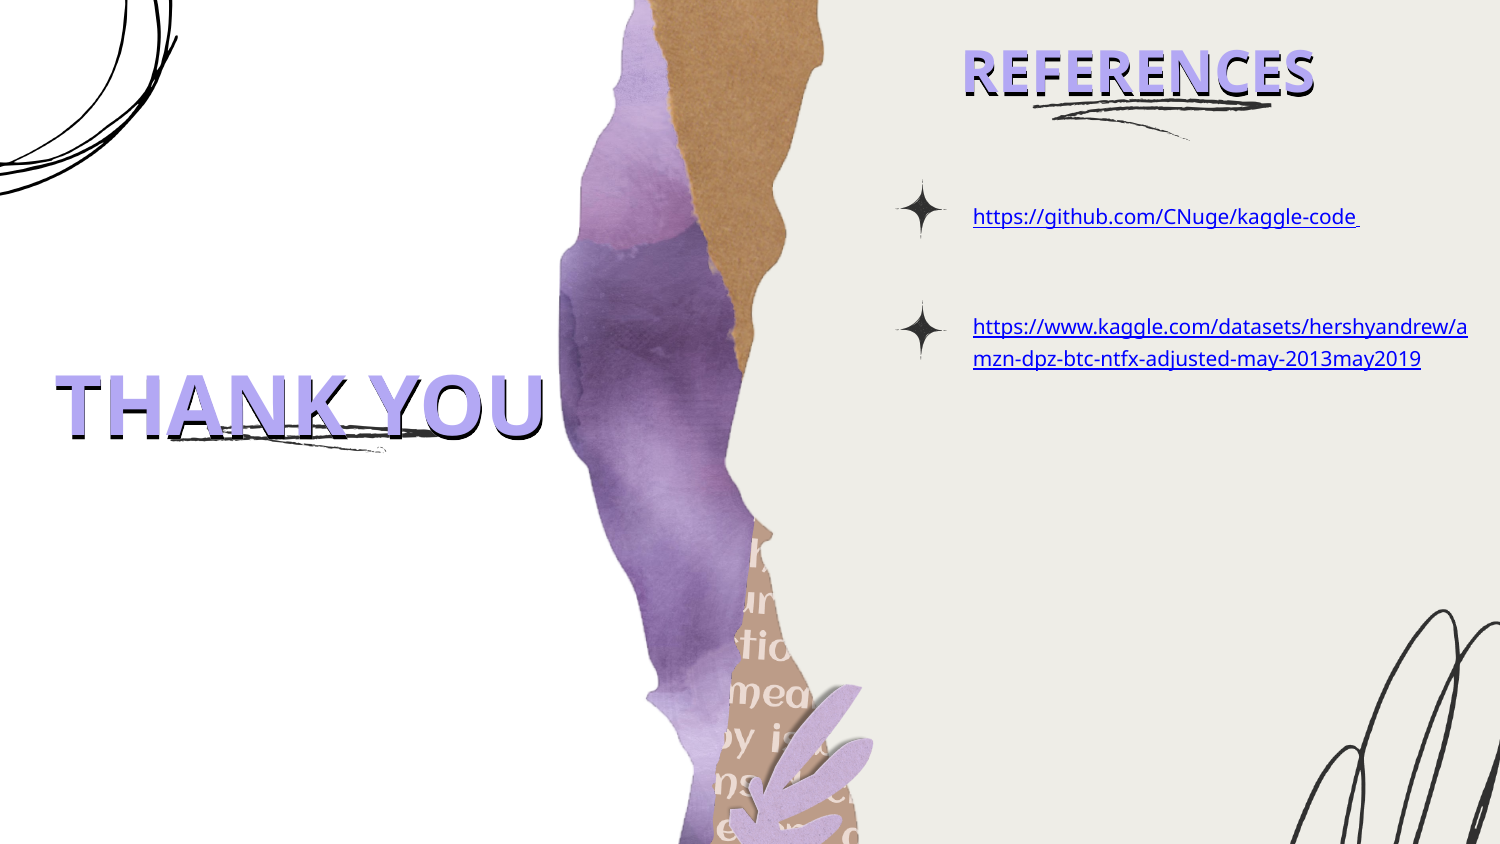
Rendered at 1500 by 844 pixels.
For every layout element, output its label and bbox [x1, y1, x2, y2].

text_box [837, 33, 1439, 141]
text_box [47, 312, 557, 498]
picture [0, 0, 1500, 844]
